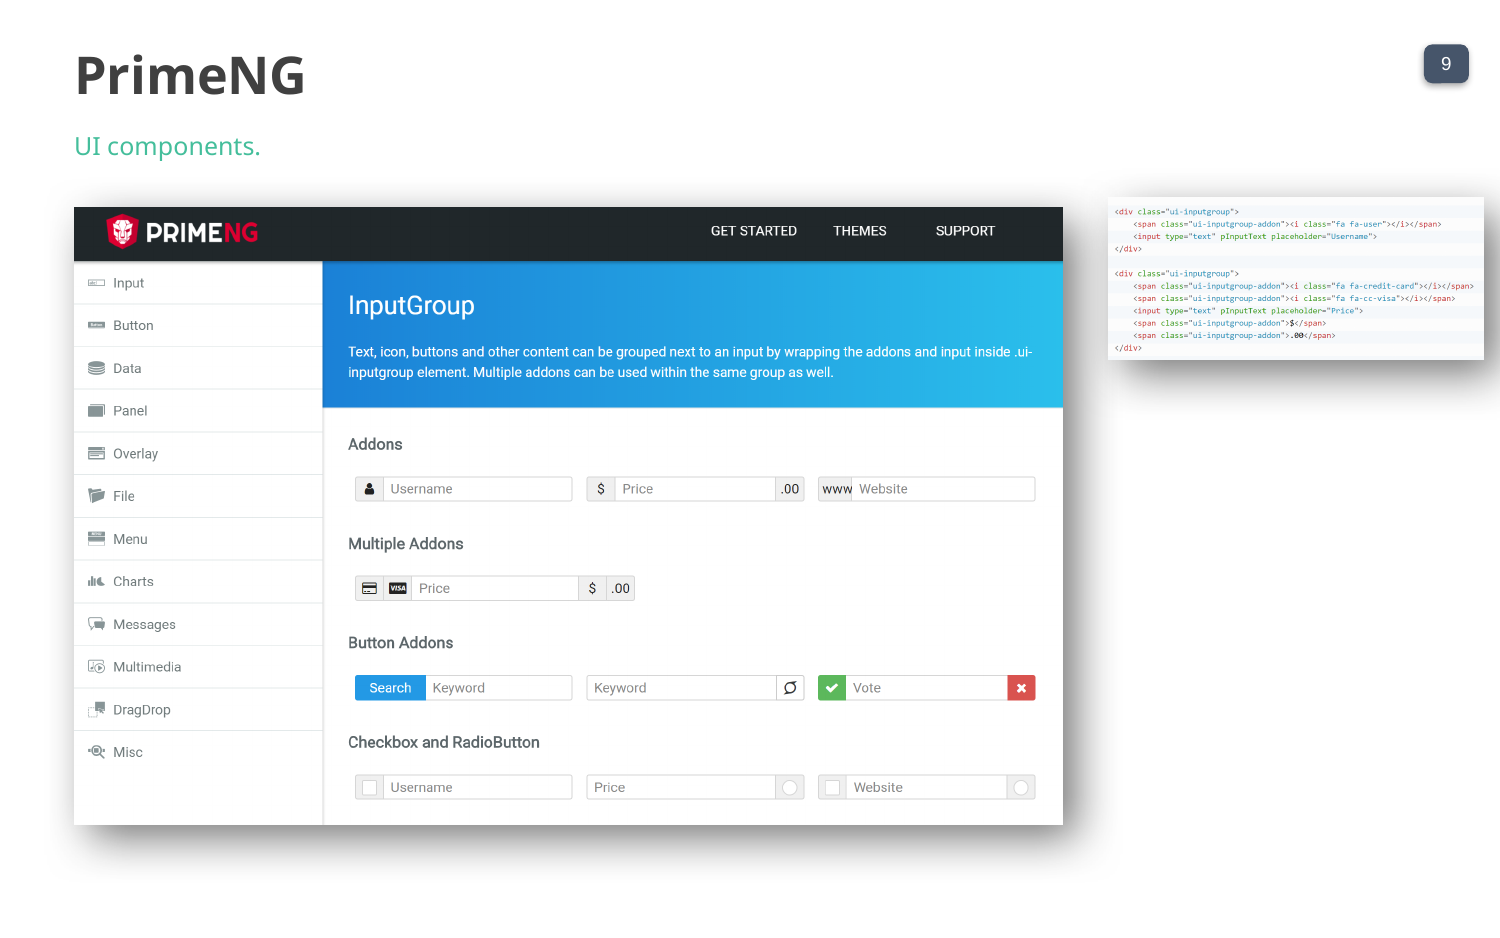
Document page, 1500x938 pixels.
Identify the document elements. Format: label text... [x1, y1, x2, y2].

picture [73, 206, 1063, 825]
list PrimeNG [74, 44, 1425, 104]
picture [1108, 197, 1484, 360]
list UI components. [74, 113, 996, 179]
